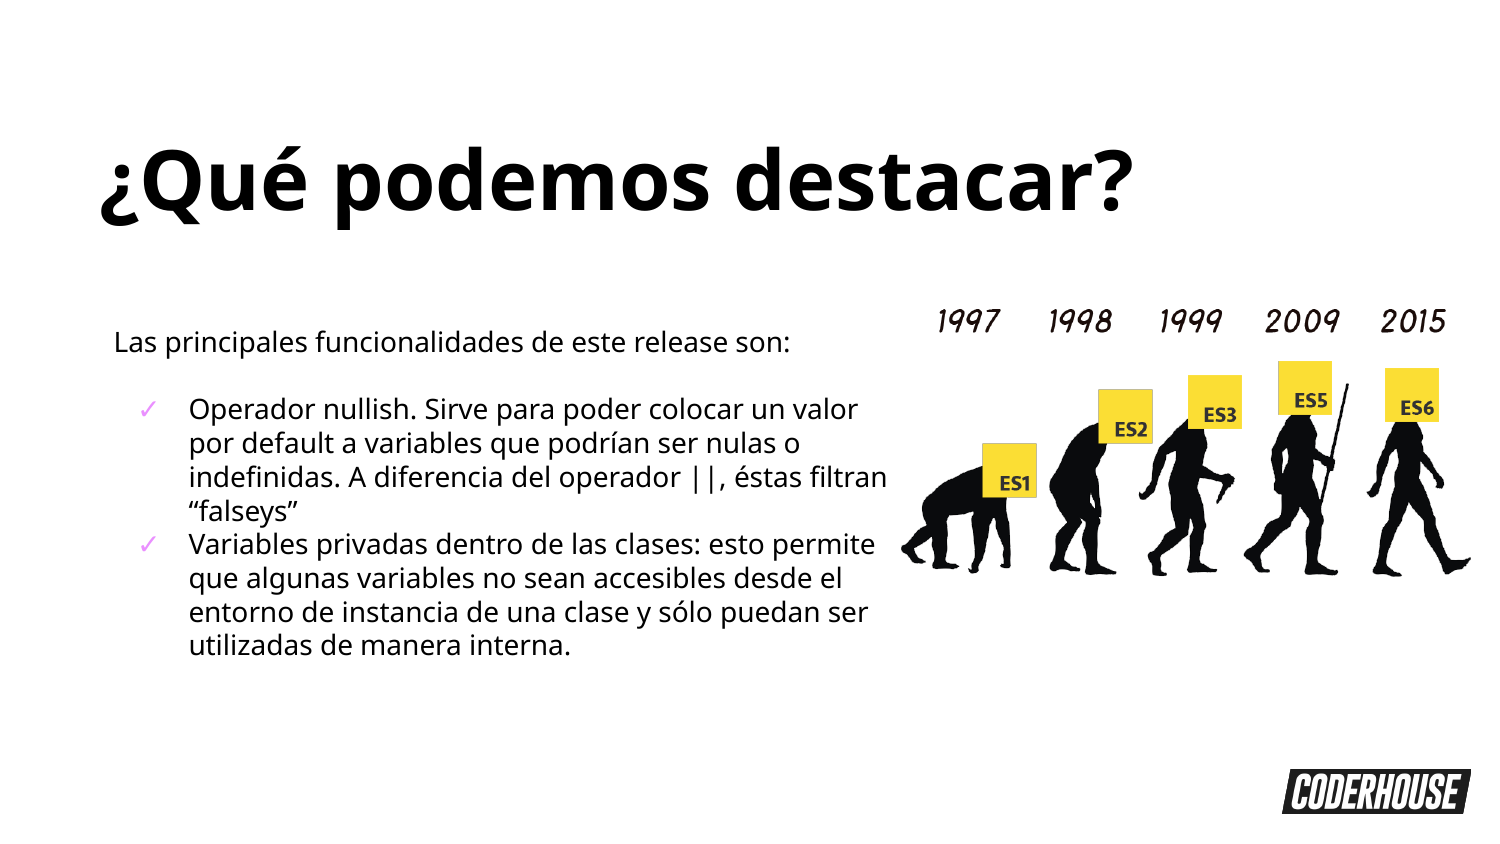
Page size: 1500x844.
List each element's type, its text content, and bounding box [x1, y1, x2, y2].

text_box Las principales funcionalidades de este release son: Operador nullish. Sirve para poder colocar un valor por default a variables que podrían ser nulas o indefinidas. A diferencia del operador ||, éstas filtran “falseys” Variables privadas dentro de las clases: esto permite que algunas variables no sean accesibles desde el entorno de instancia de una clase y sólo puedan ser utilizadas de manera interna. [98, 309, 917, 677]
text_box ¿Qué podemos destacar? [85, 123, 1182, 244]
picture [899, 309, 1471, 577]
picture [1281, 769, 1471, 814]
